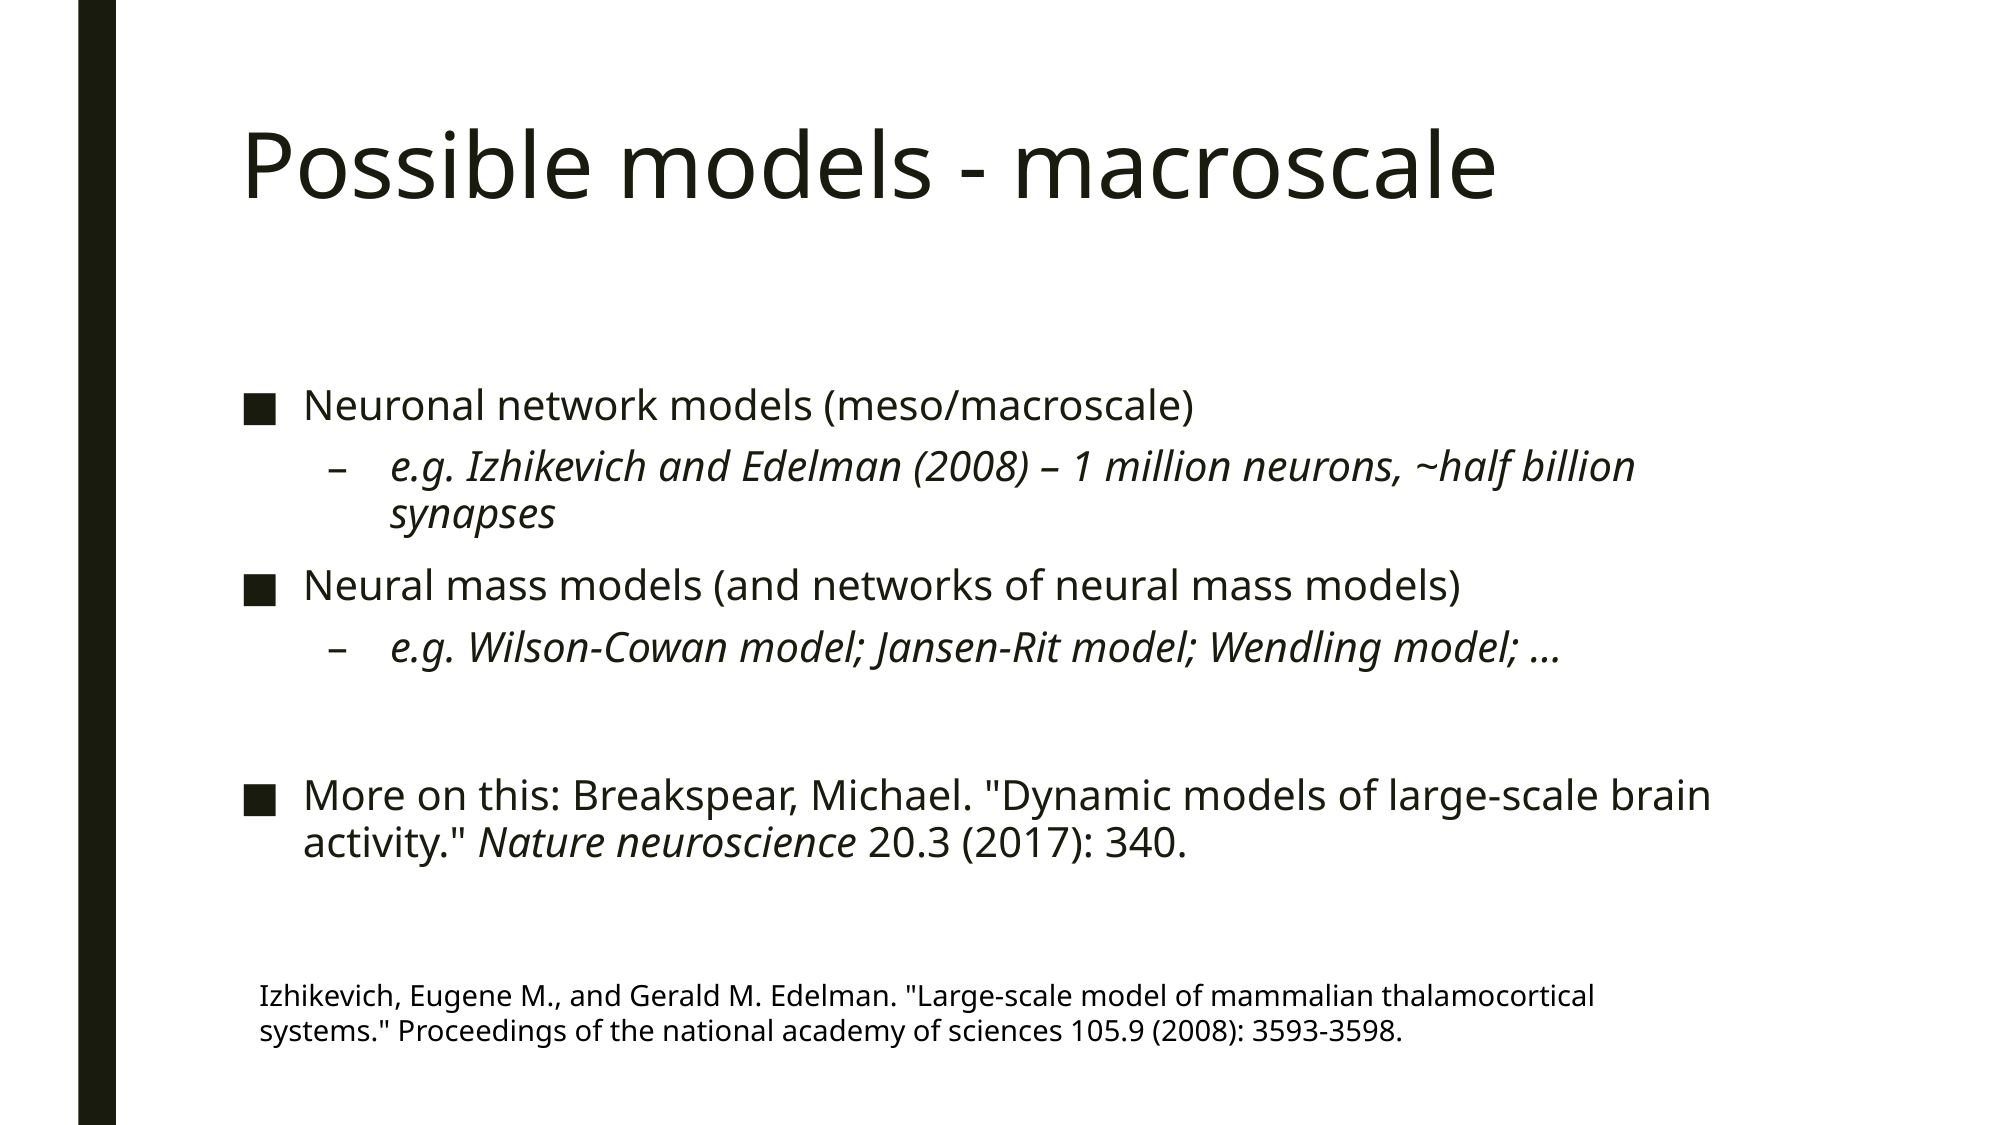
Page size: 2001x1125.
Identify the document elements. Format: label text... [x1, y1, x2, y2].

title Possible models - macroscale [225, 112, 1800, 357]
list Neuronal network models (meso/macroscale) e.g. Izhikevich and Edelman (2008) – 1 million neurons, ~half billion synapses Neural mass models (and networks of neural mass models) e.g. Wilson-Cowan model; Jansen-Rit model; Wendling model; … More on this: Breakspear, Michael. "Dynamic models of large-scale brain activity." Nature neuroscience 20.3 (2017): 340. [225, 375, 1800, 963]
text_box Izhikevich, Eugene M., and Gerald M. Edelman. "Large-scale model of mammalian thalamocortical systems." Proceedings of the national academy of sciences 105.9 (2008): 3593-3598. [244, 969, 1695, 1055]
